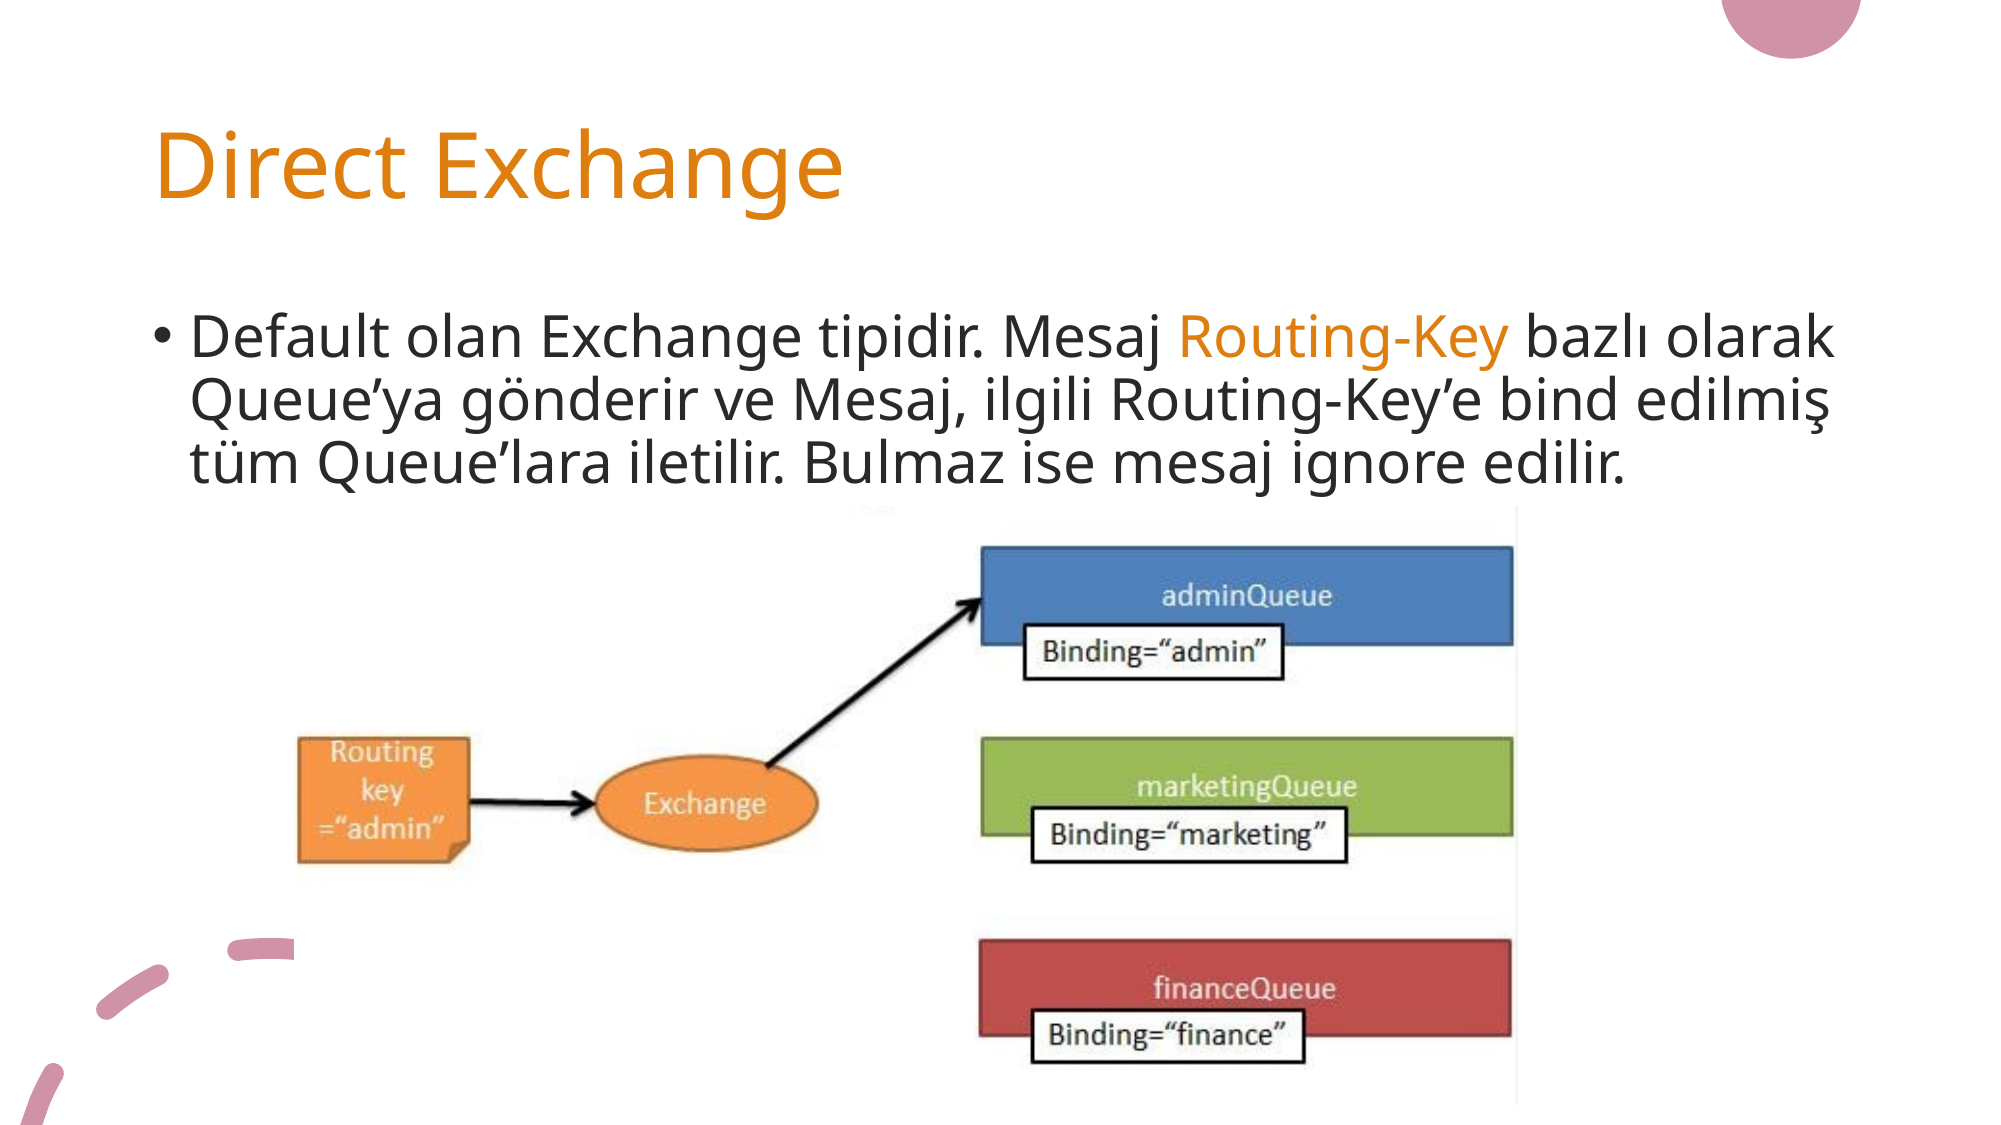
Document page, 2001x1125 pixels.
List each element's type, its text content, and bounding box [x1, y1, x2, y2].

list Default olan Exchange tipidir. Mesaj Routing-Key bazlı olarak Queue’ya gönderir ve Mesaj, ilgili Routing-Key’e bind edilmiş tüm Queue’lara iletilir. Bulmaz ise mesaj ignore edilir. [137, 299, 1863, 933]
title Direct Exchange [137, 59, 1863, 278]
picture [294, 506, 1518, 1105]
